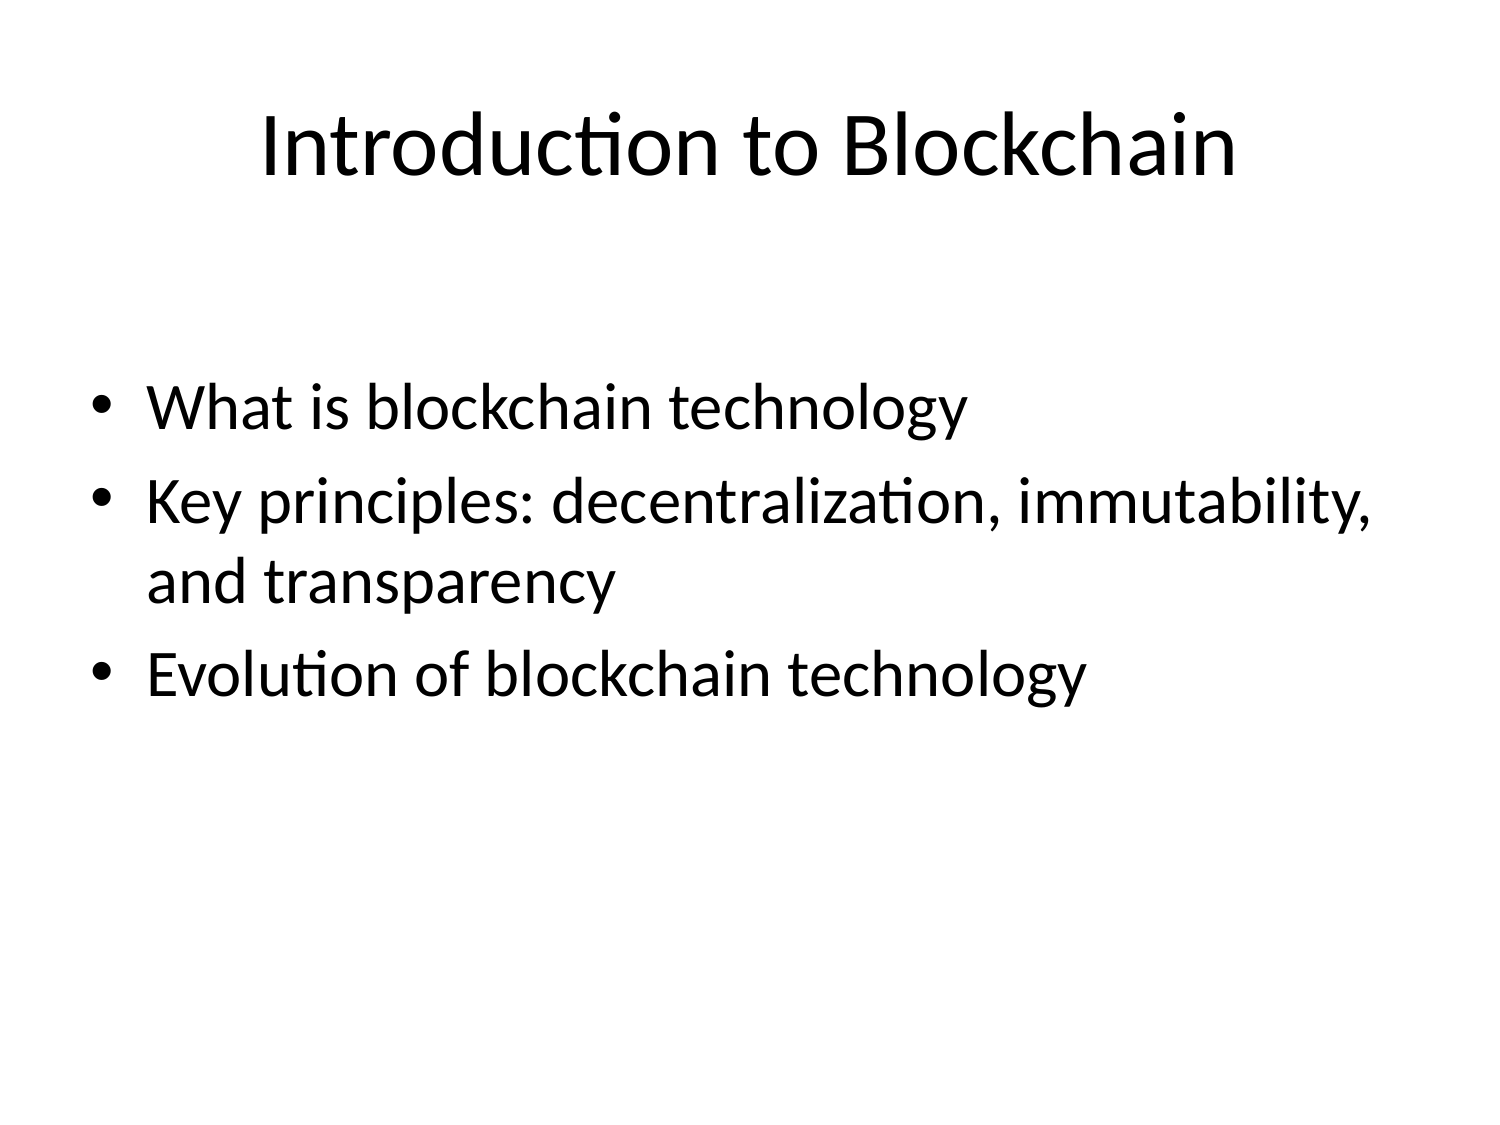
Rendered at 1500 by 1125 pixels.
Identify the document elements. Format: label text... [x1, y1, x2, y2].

title Introduction to Blockchain [75, 45, 1425, 233]
list What is blockchain technology Key principles: decentralization, immutability, and transparency Evolution of blockchain technology [75, 262, 1425, 1005]
